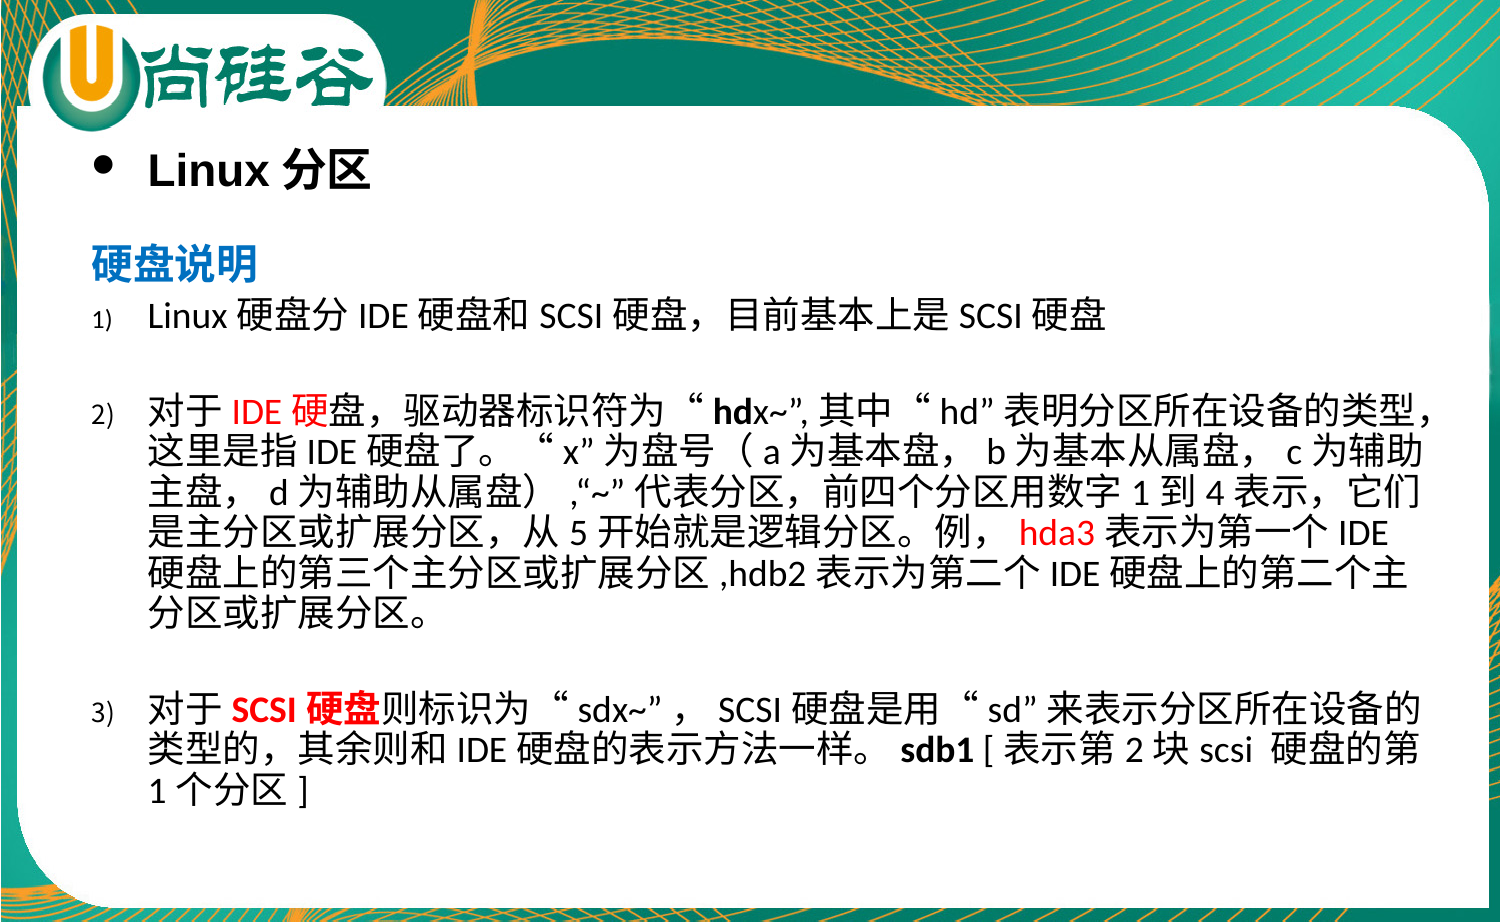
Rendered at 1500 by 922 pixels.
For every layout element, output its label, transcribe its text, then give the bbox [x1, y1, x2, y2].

picture [0, 0, 1500, 922]
text_box 硬盘说明 Linux硬盘分IDE硬盘和SCSI硬盘，目前基本上是SCSI硬盘 对于IDE硬盘，驱动器标识符为“hdx~”,其中“hd”表明分区所在设备的类型，这里是指IDE硬盘了。“x”为盘号（a为基本盘，b为基本从属盘，c为辅助主盘，d为辅助从属盘）,“~”代表分区，前四个分区用数字1到4表示，它们是主分区或扩展分区，从5开始就是逻辑分区。例，hda3表示为第一个IDE硬盘上的第三个主分区或扩展分区,hdb2表示为第二个IDE硬盘上的第二个主分区或扩展分区。 对于SCSI硬盘则标识为“sdx~”，SCSI硬盘是用“sd”来表示分区所在设备的类型的，其余则和IDE硬盘的表示方法一样。sdb1 [表示第2块scsi 硬盘的第1个分区] [76, 236, 1447, 862]
text_box Linux分区 [76, 139, 1270, 204]
